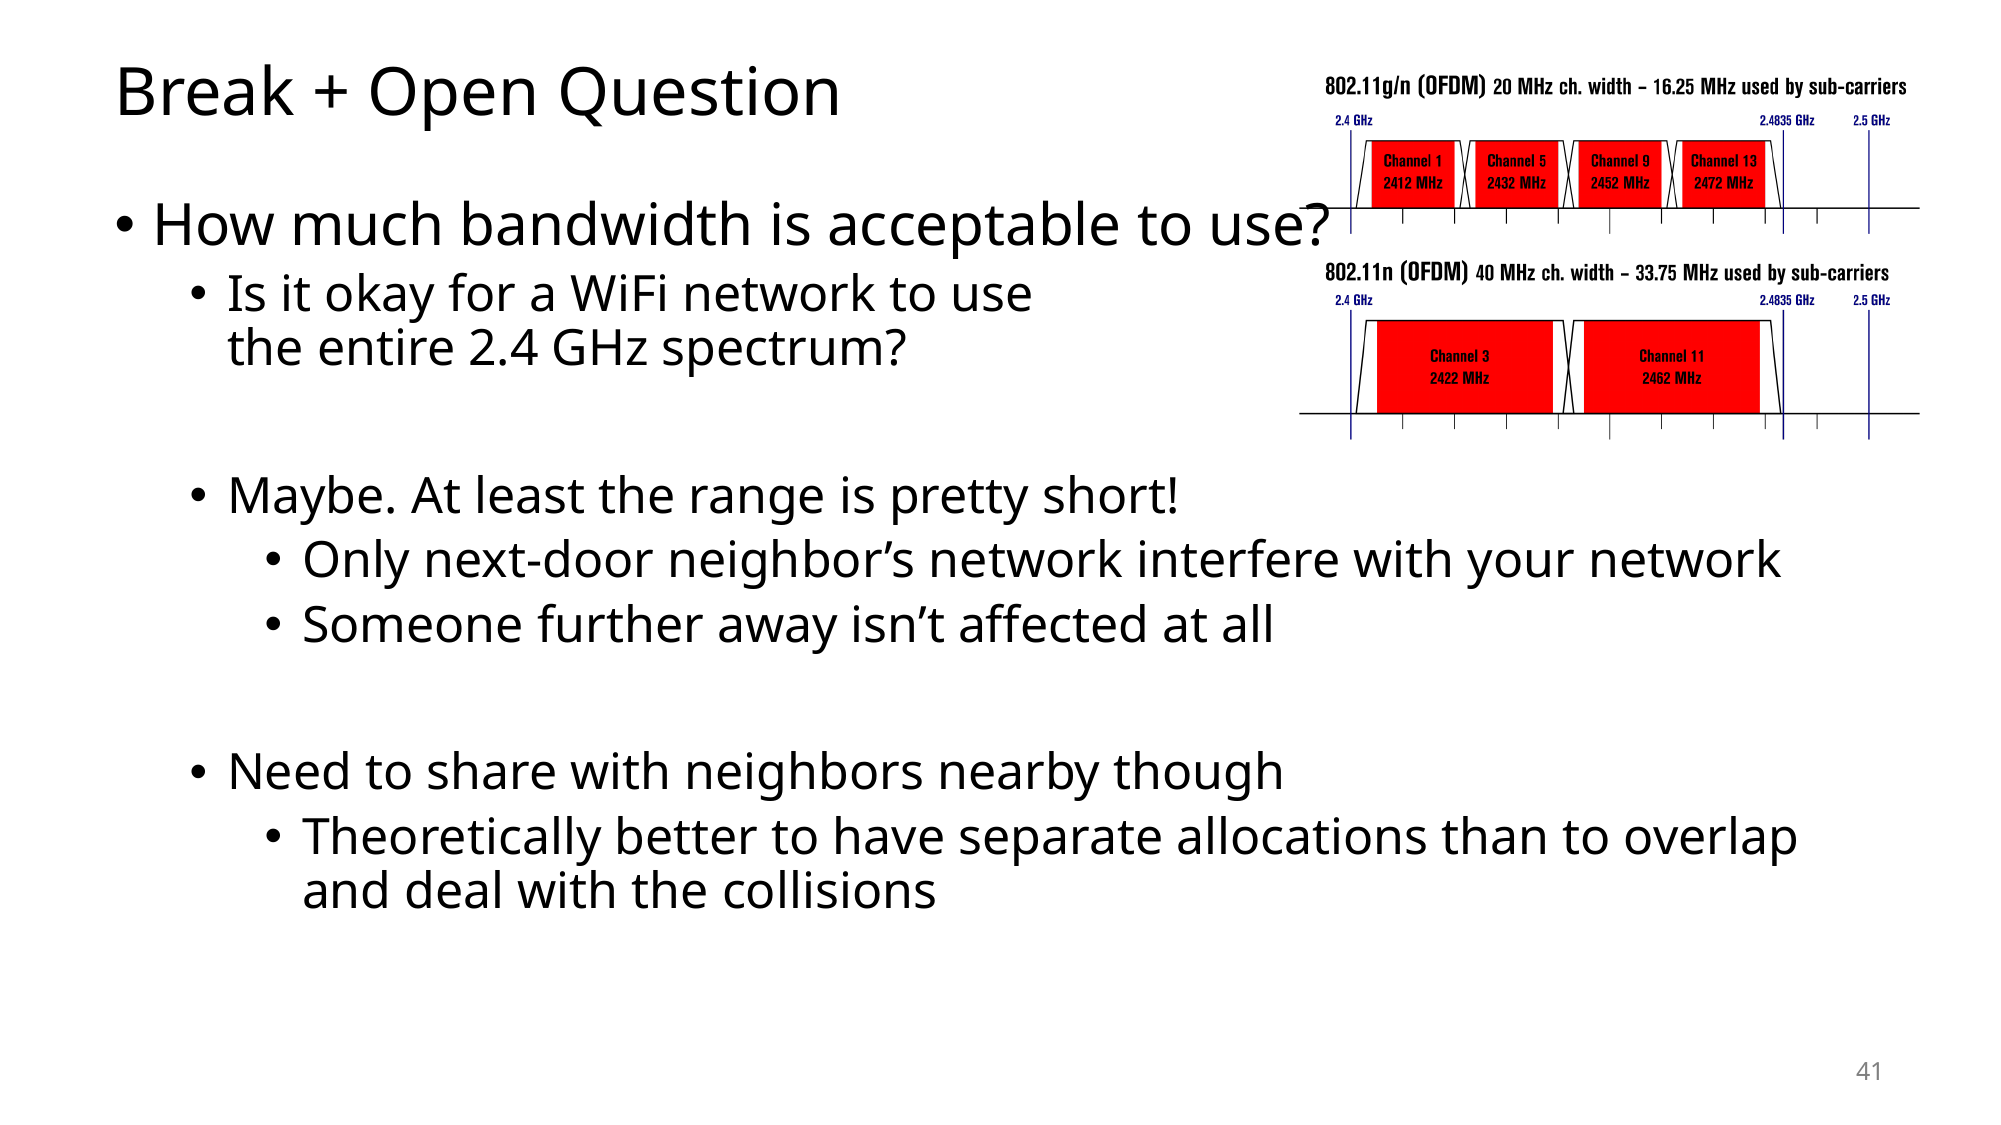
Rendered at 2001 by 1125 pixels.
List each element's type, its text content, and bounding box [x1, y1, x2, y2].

title Break + Open Question [99, 37, 1900, 150]
picture [1299, 66, 1920, 456]
slide_number 41 [1749, 1042, 1900, 1103]
list How much bandwidth is acceptable to use? Is it okay for a WiFi network to use the entire 2.4 GHz spectrum? Maybe. At least the range is pretty short! Only next-door neighbor’s network interfere with your network Someone further away isn’t affected at all Need to share with neighbors nearby though Theoretically better to have separate allocations than to overlap and deal with the collisions [99, 187, 1900, 1013]
